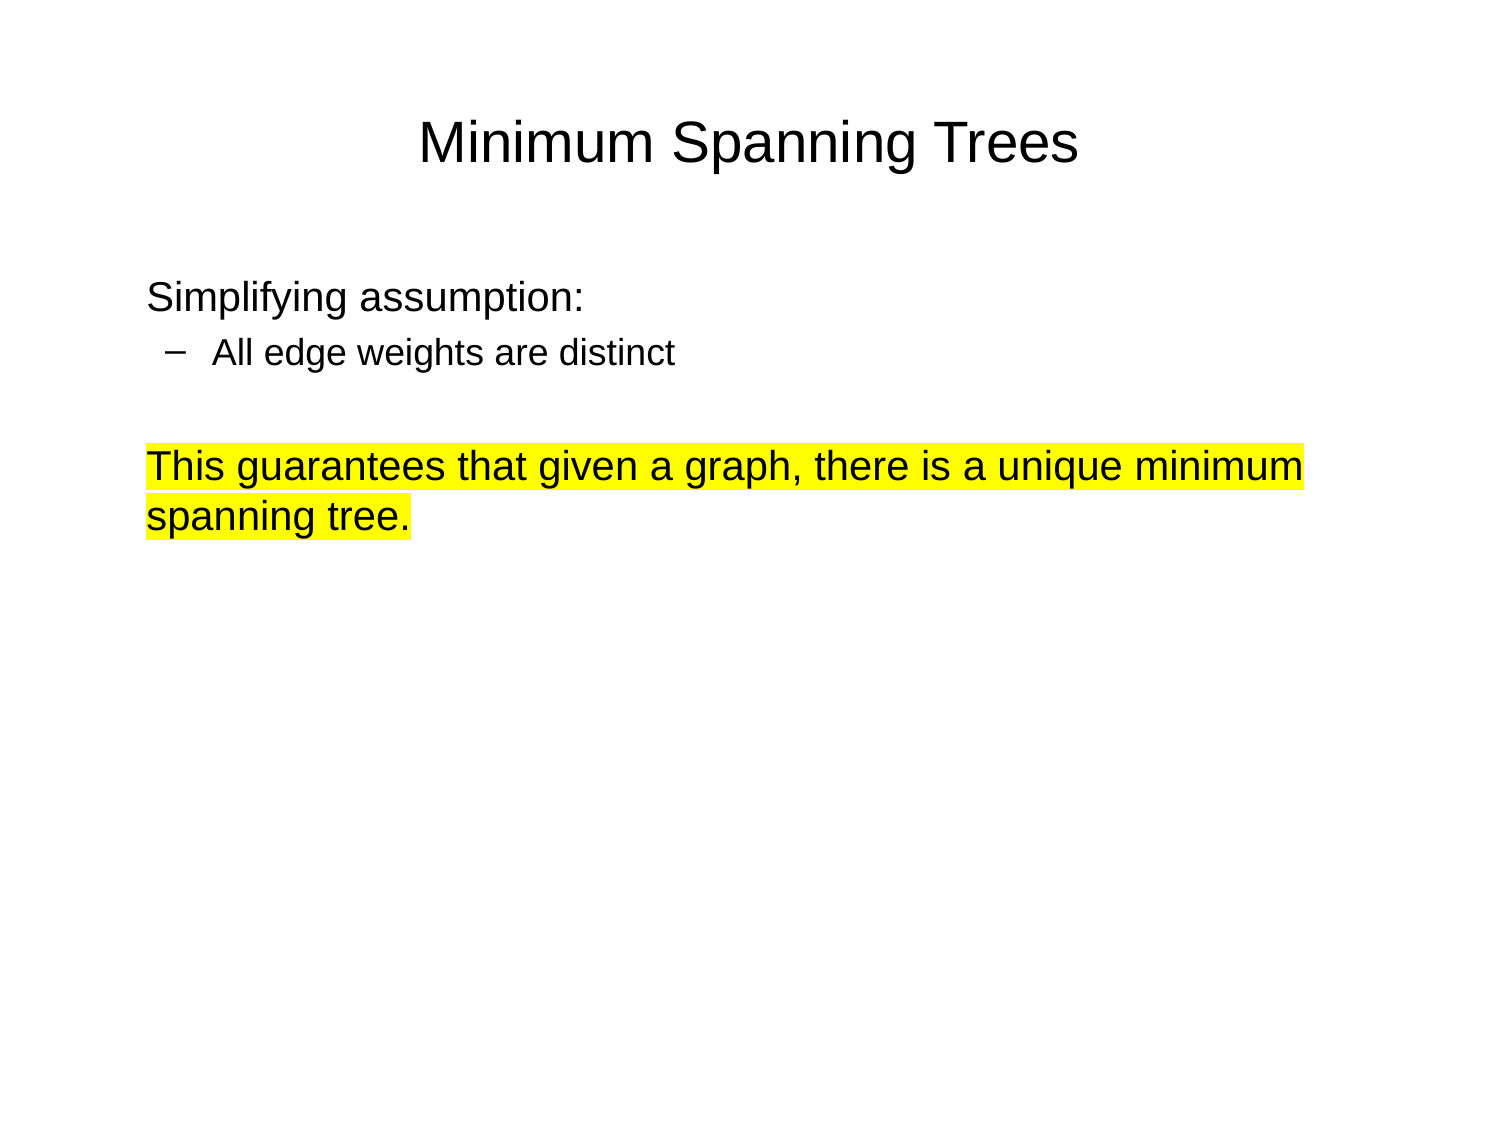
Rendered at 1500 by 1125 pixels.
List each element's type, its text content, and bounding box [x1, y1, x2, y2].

list Simplifying assumption: All edge weights are distinct This guarantees that given a graph, there is a unique minimum spanning tree. [74, 262, 1426, 1006]
title Minimum Spanning Trees [74, 44, 1426, 233]
